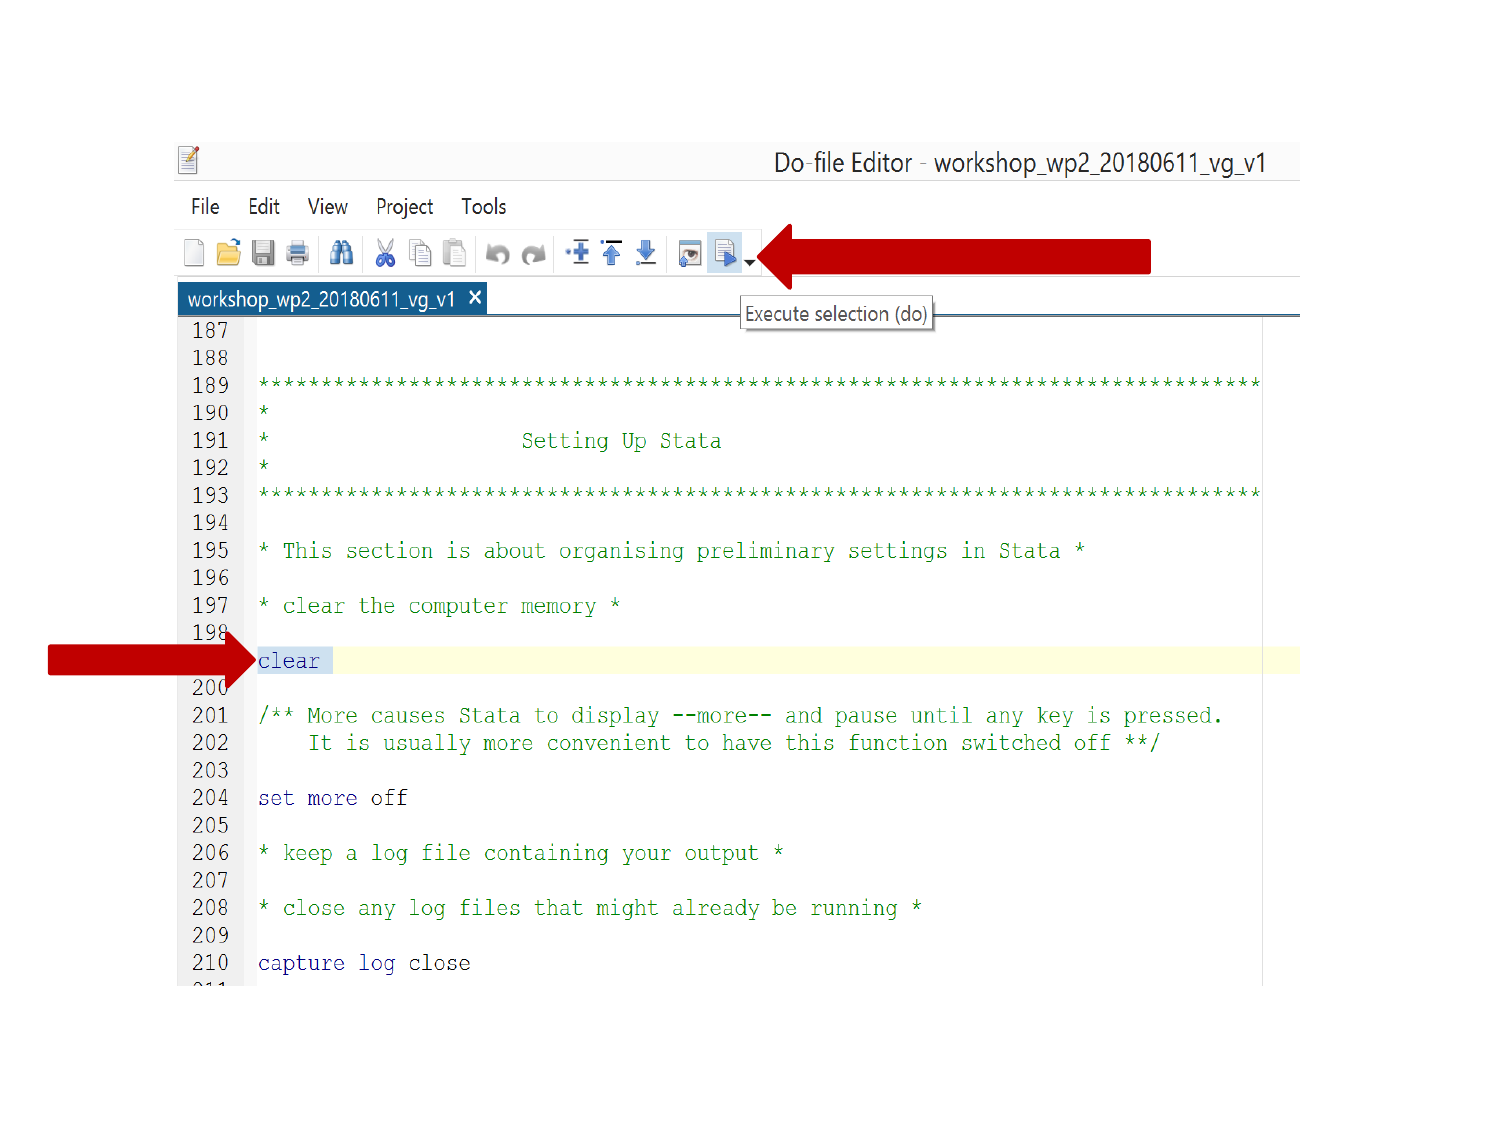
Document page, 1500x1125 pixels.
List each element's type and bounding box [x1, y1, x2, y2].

picture [173, 142, 1300, 987]
text_box [47, 644, 168, 676]
